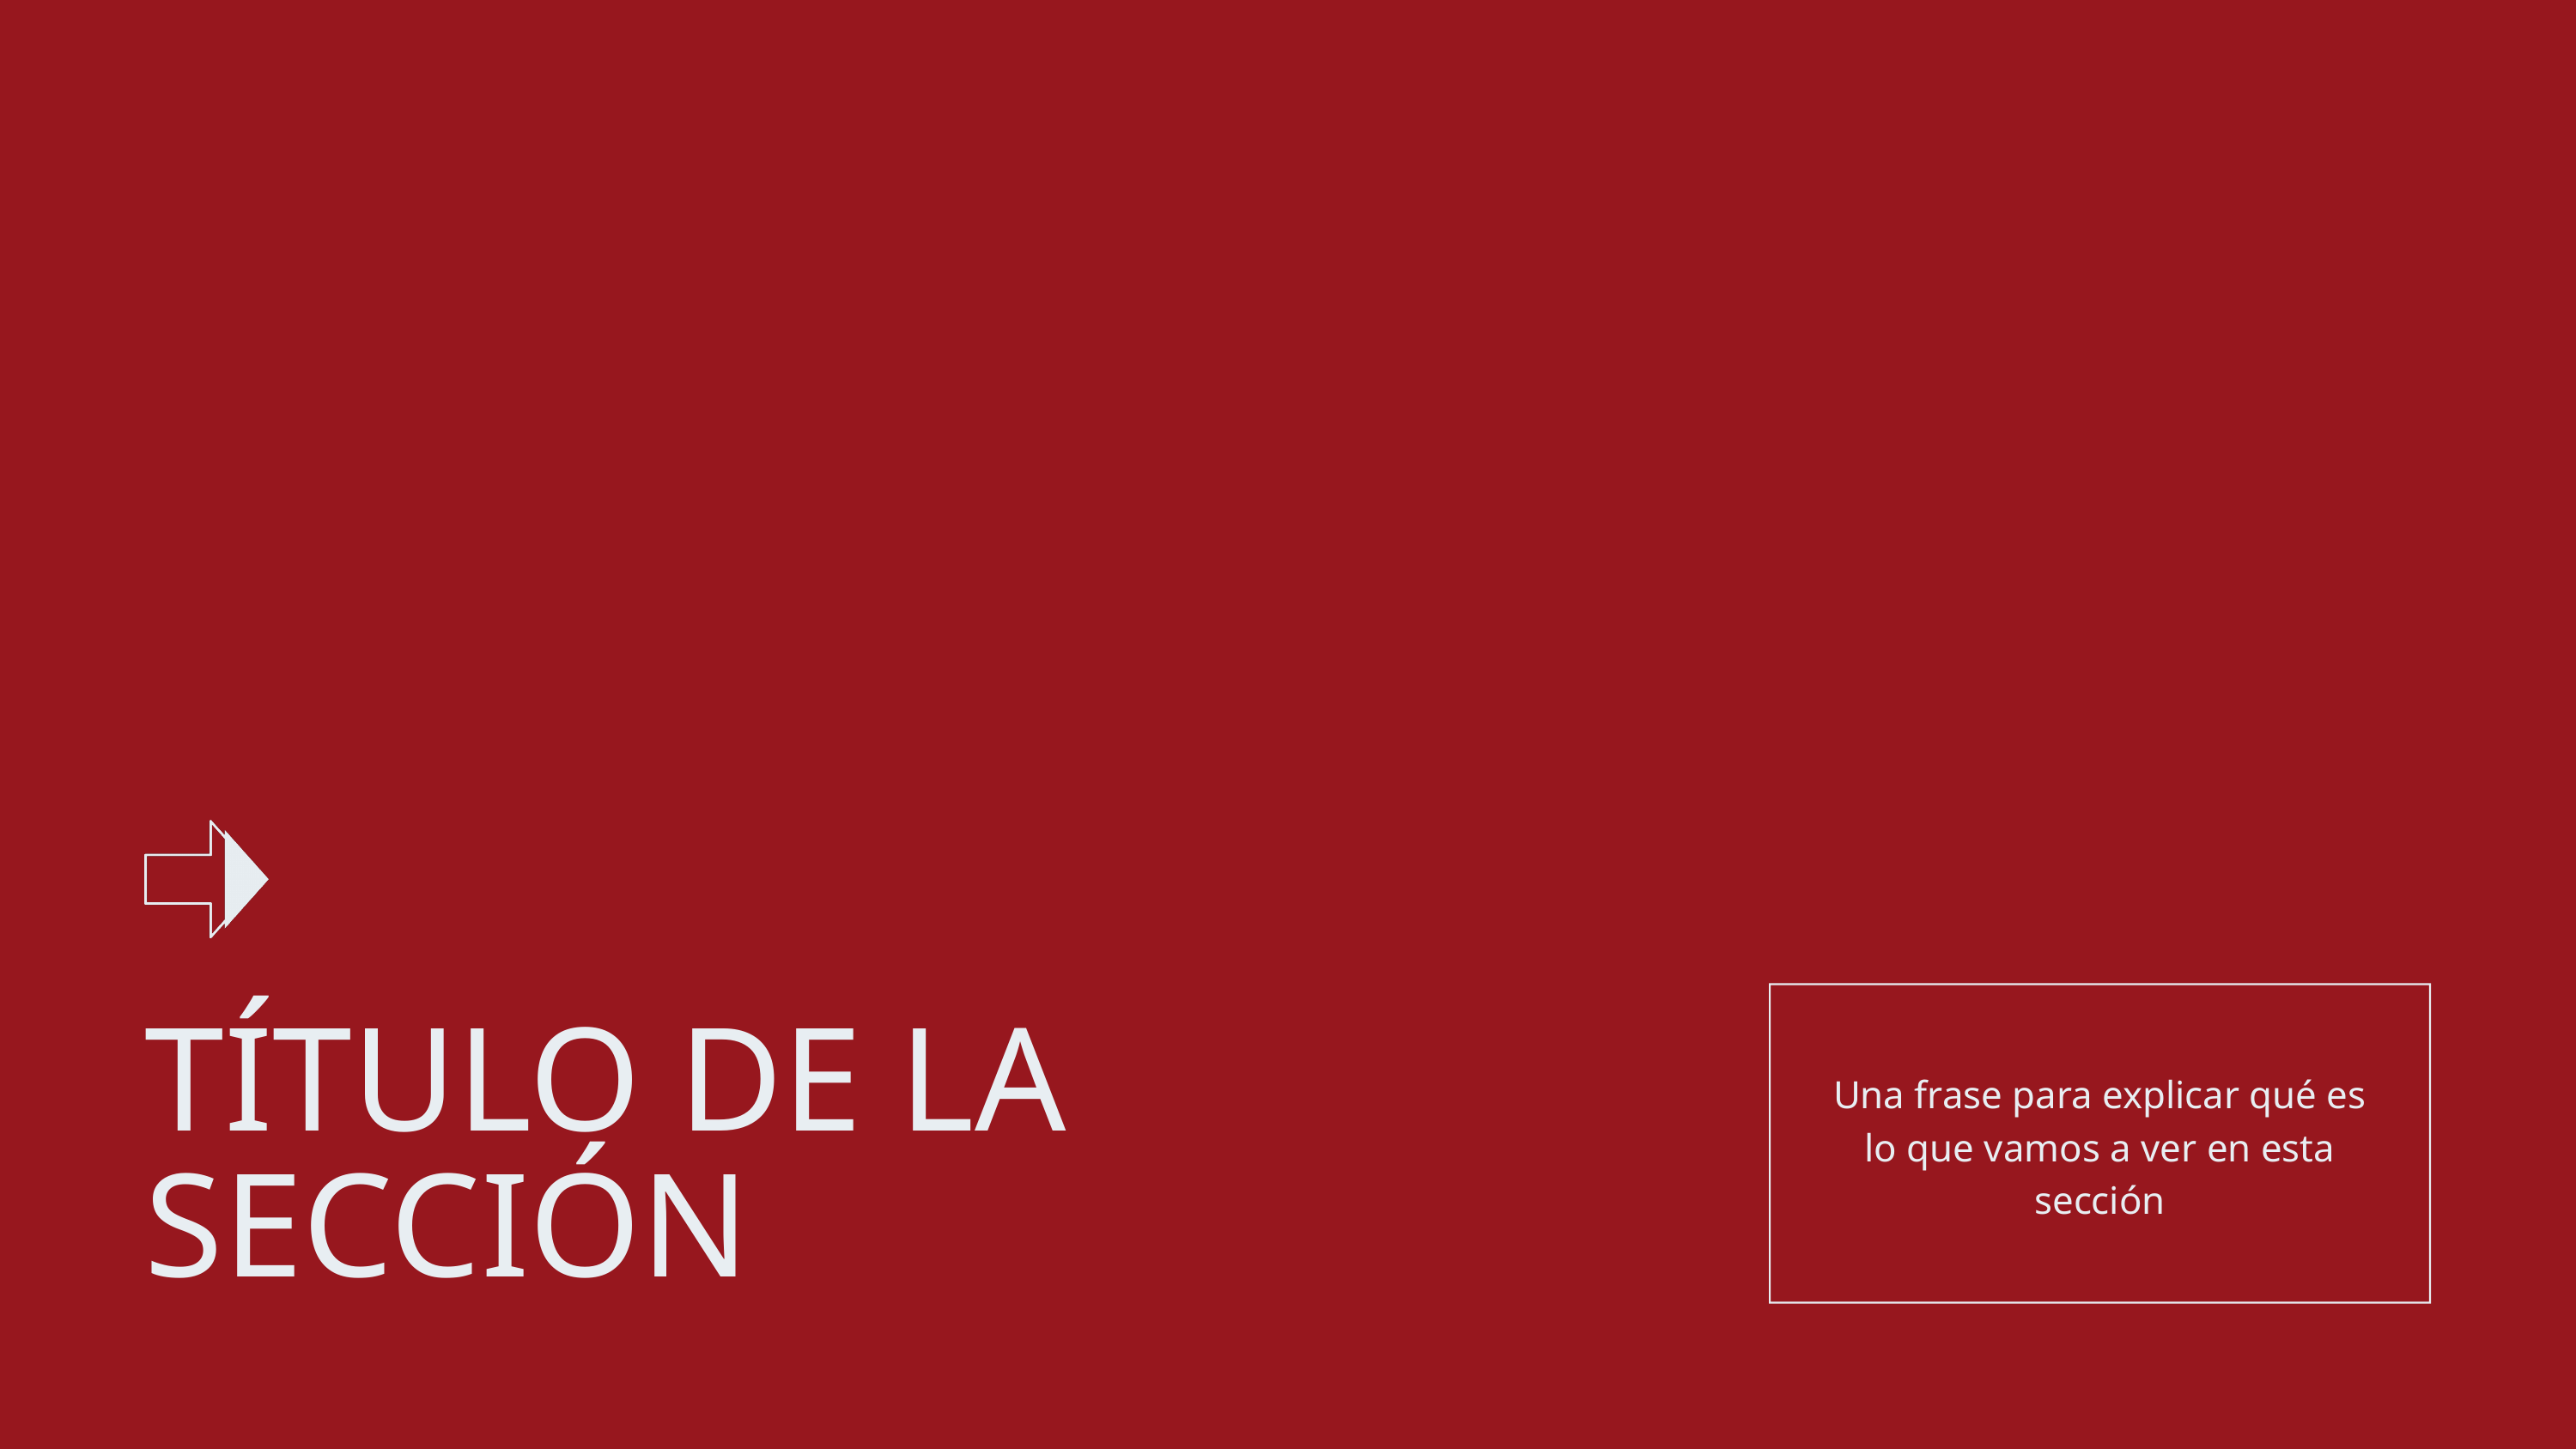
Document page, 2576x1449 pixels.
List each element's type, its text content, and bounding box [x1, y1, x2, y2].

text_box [1768, 983, 2432, 1304]
picture [144, 820, 269, 938]
text_box TÍTULO DE LA SECCIÓN [144, 1013, 1565, 1306]
